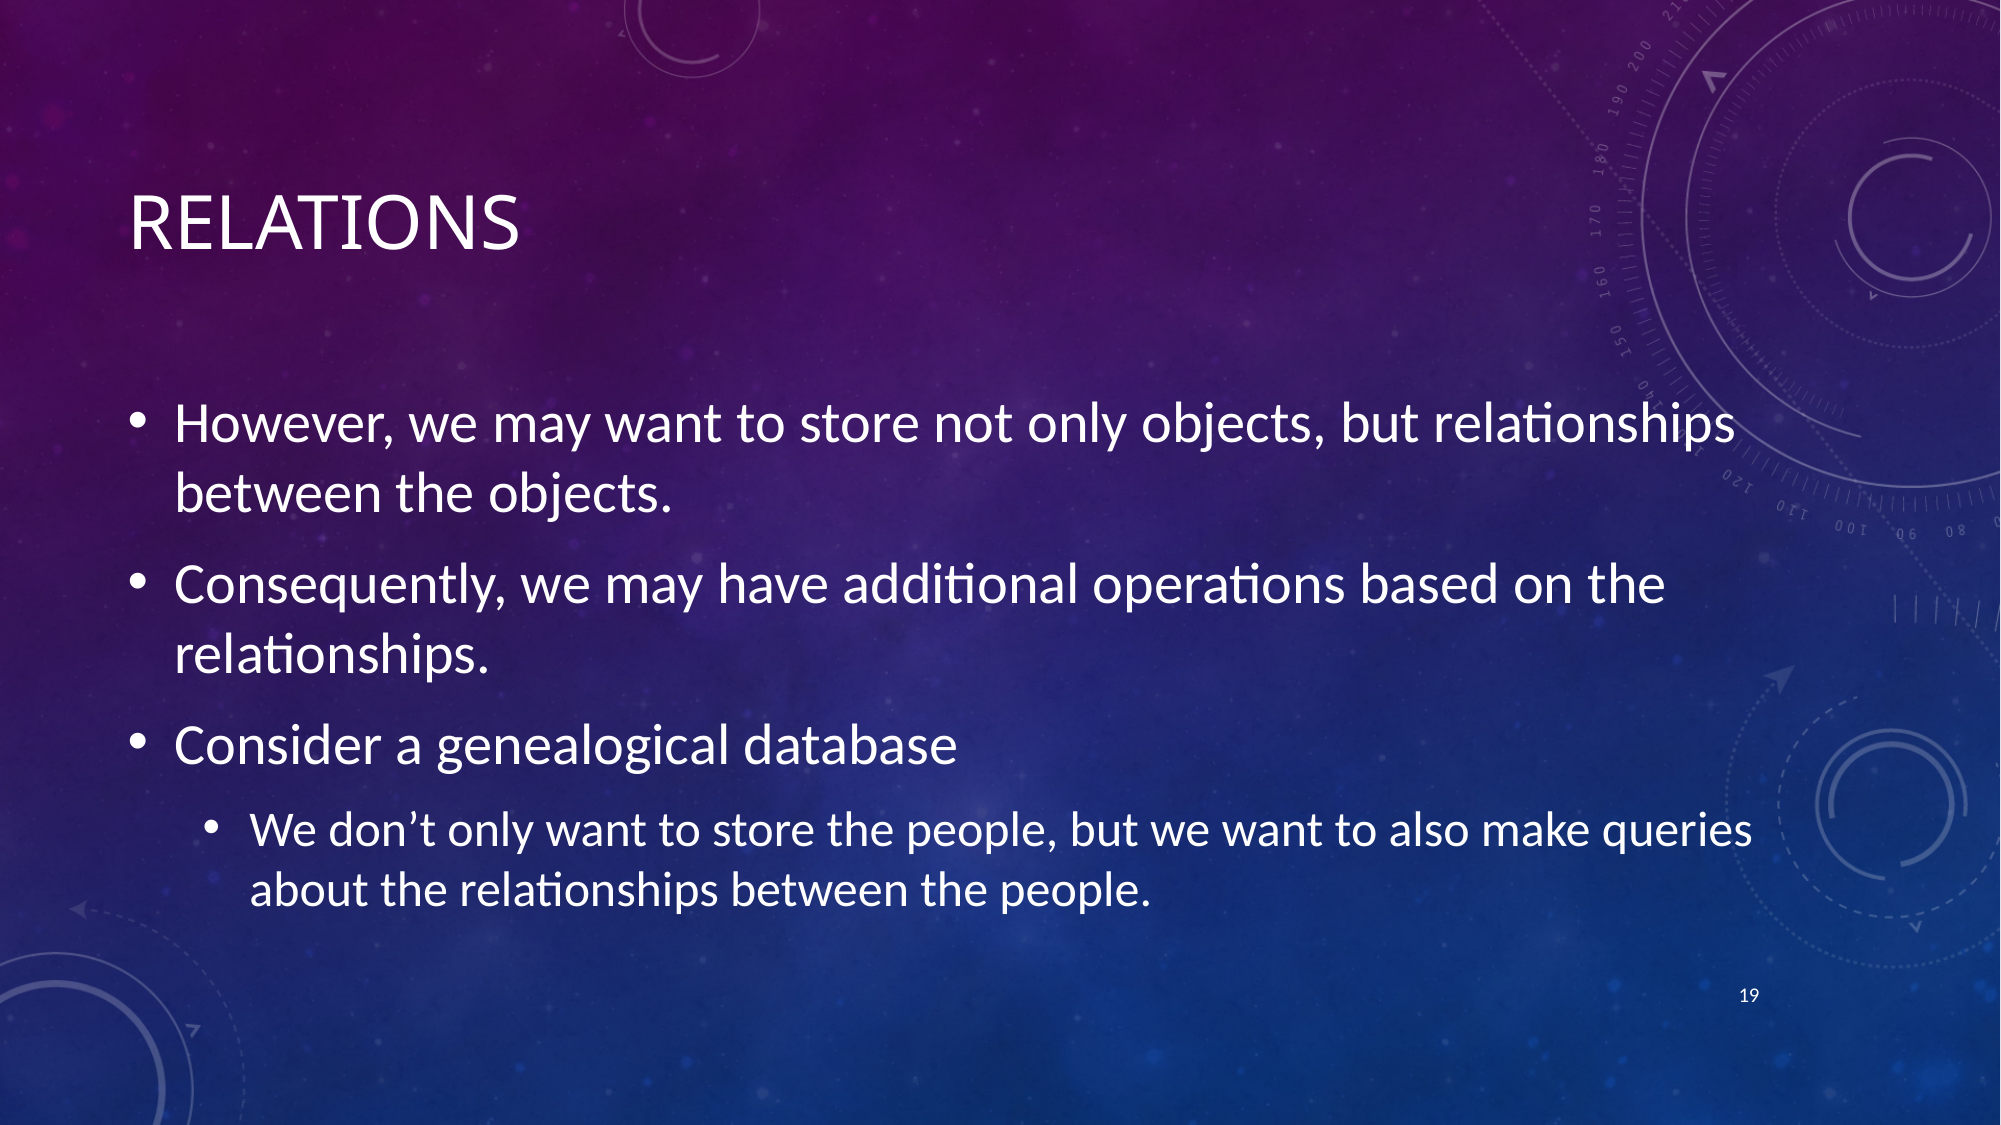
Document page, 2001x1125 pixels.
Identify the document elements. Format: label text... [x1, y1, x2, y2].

picture [0, 0, 2001, 1125]
slide_number 19 [1684, 963, 1775, 1025]
title Relations [112, 99, 1775, 339]
list However, we may want to store not only objects, but relationships between the objects. Consequently, we may have additional operations based on the relationships. Consider a genealogical database We don’t only want to store the people, but we want to also make queries about the relationships between the people. [112, 351, 1775, 950]
